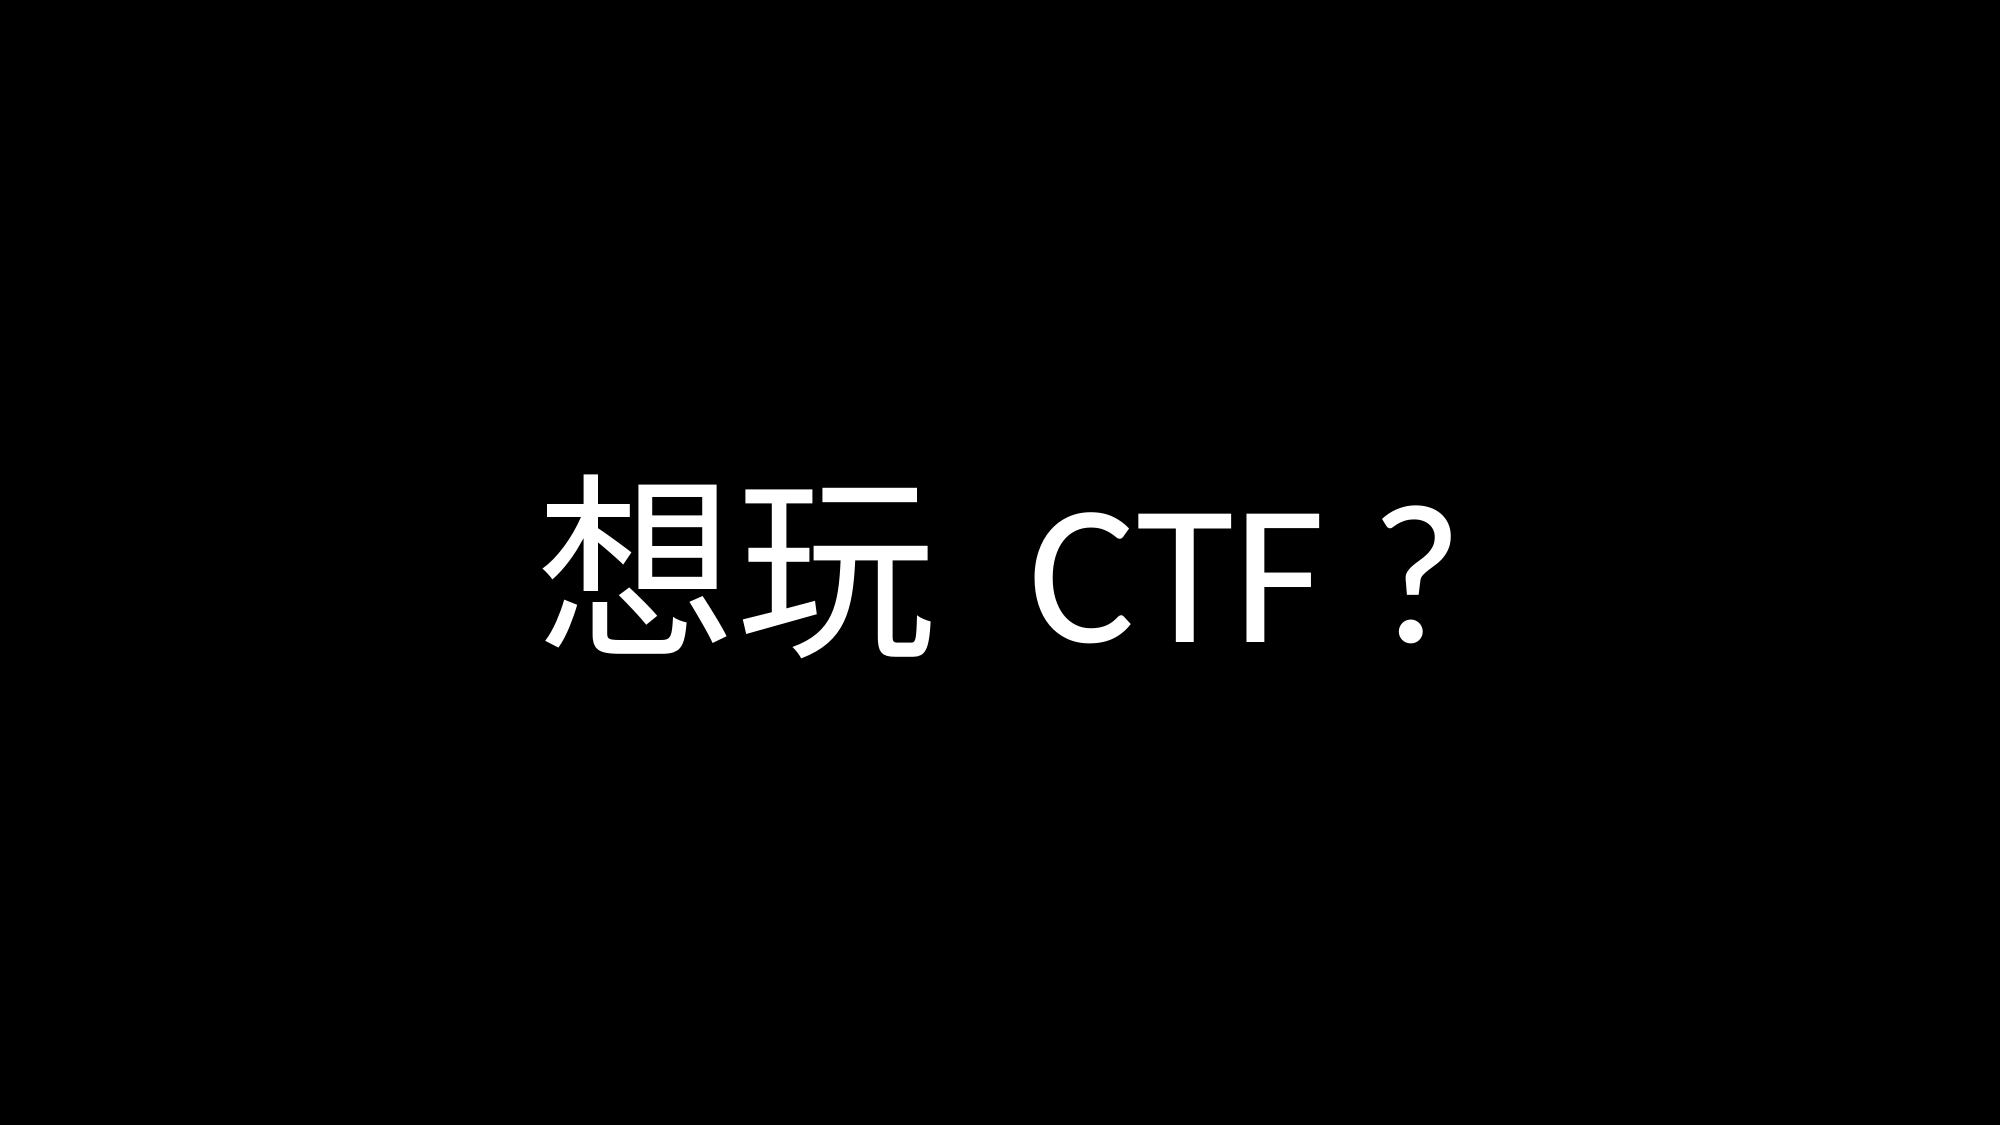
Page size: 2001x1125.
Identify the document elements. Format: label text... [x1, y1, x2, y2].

text_box 想玩 CTF ? [0, 0, 2000, 1125]
